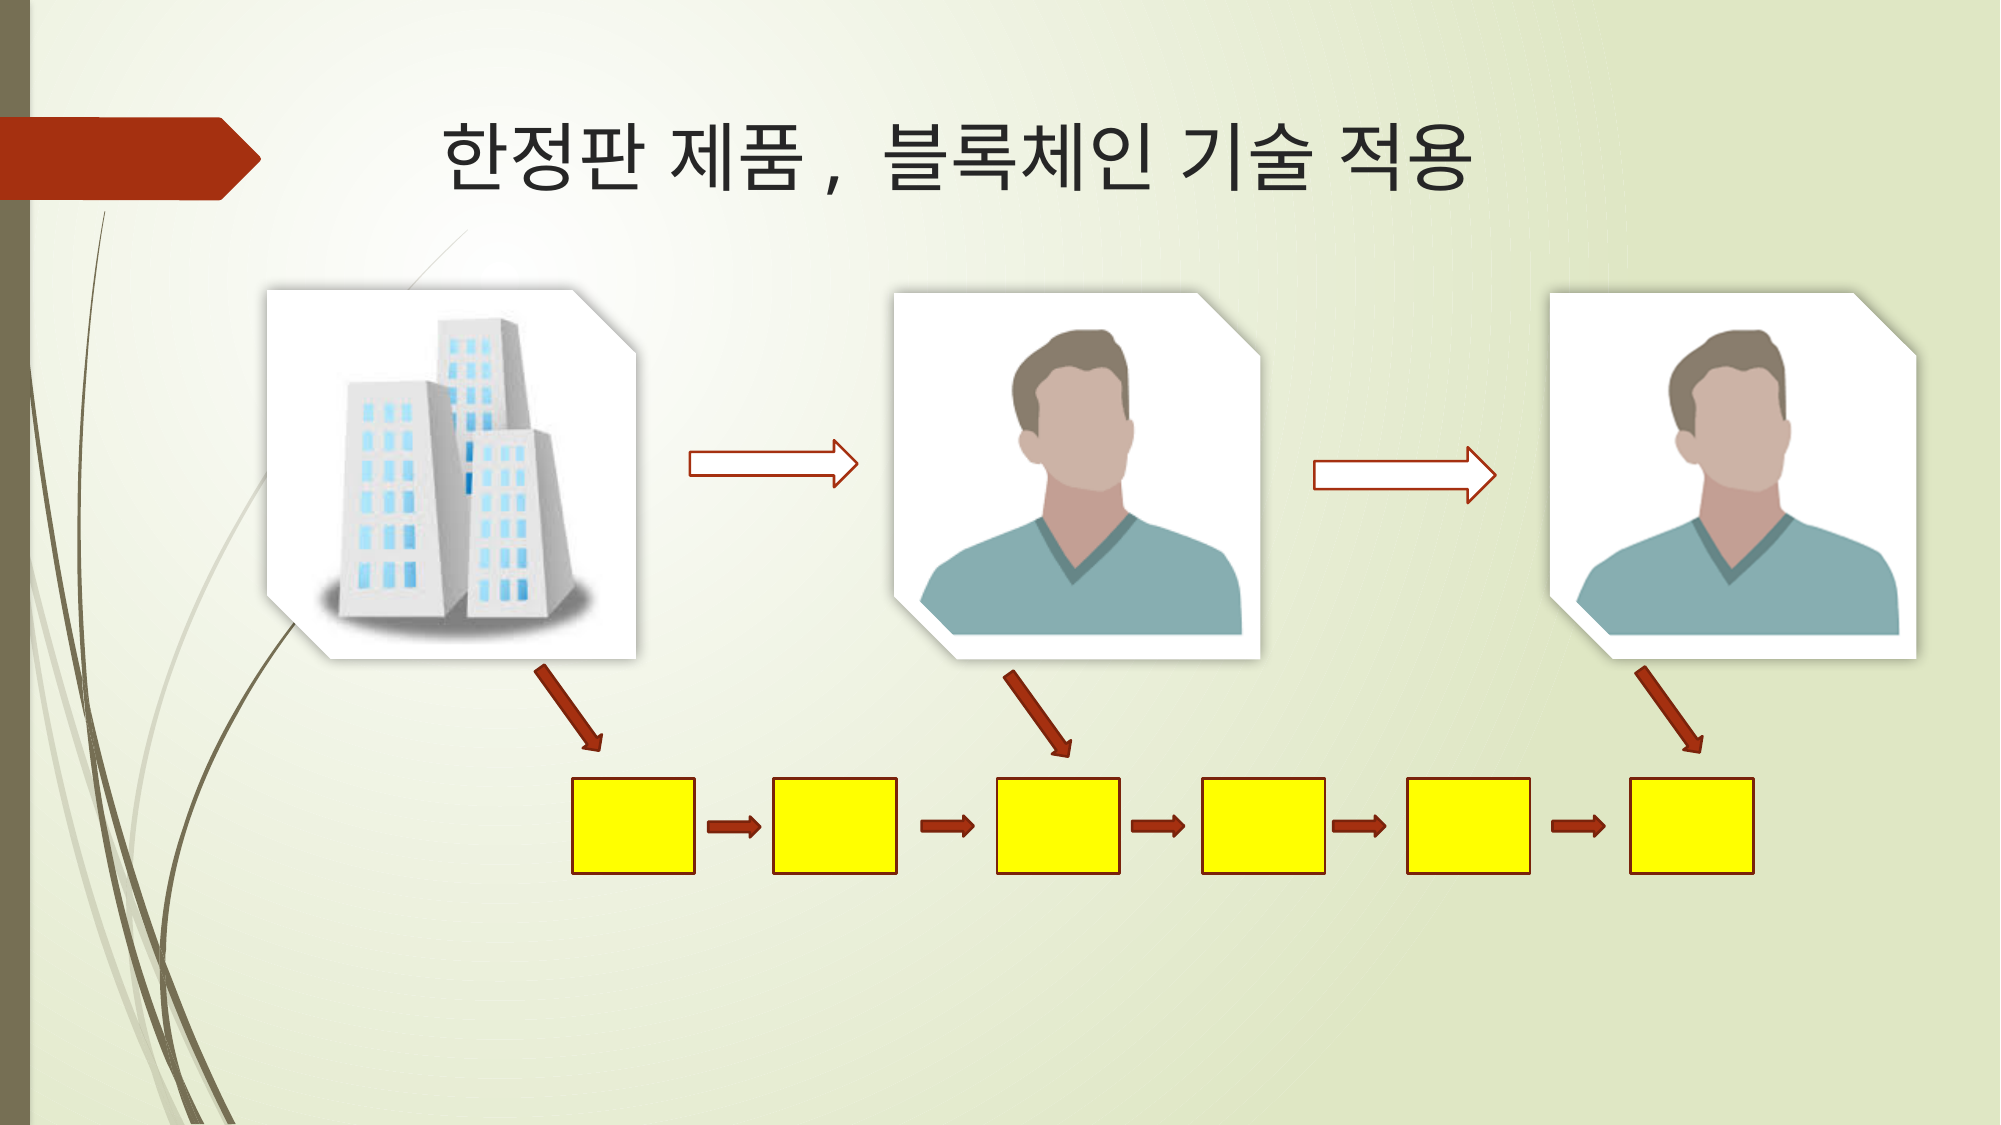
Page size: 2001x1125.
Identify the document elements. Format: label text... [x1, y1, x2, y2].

text_box [772, 777, 898, 875]
text_box [920, 814, 975, 838]
text_box [688, 438, 859, 489]
picture [1556, 300, 1910, 652]
text_box [571, 777, 696, 875]
text_box [1331, 814, 1387, 838]
title 한정판 제품, 블록체인 기술 적용 [425, 102, 1888, 313]
text_box [1629, 777, 1755, 875]
text_box [1313, 446, 1497, 505]
text_box [1130, 814, 1186, 838]
text_box [1551, 814, 1606, 838]
text_box [1201, 777, 1326, 875]
text_box [1002, 669, 1073, 758]
text_box [1634, 665, 1704, 754]
picture [274, 297, 629, 652]
text_box [706, 815, 762, 839]
text_box [996, 777, 1121, 875]
text_box [1406, 777, 1531, 875]
text_box [533, 663, 604, 752]
picture [901, 300, 1254, 653]
